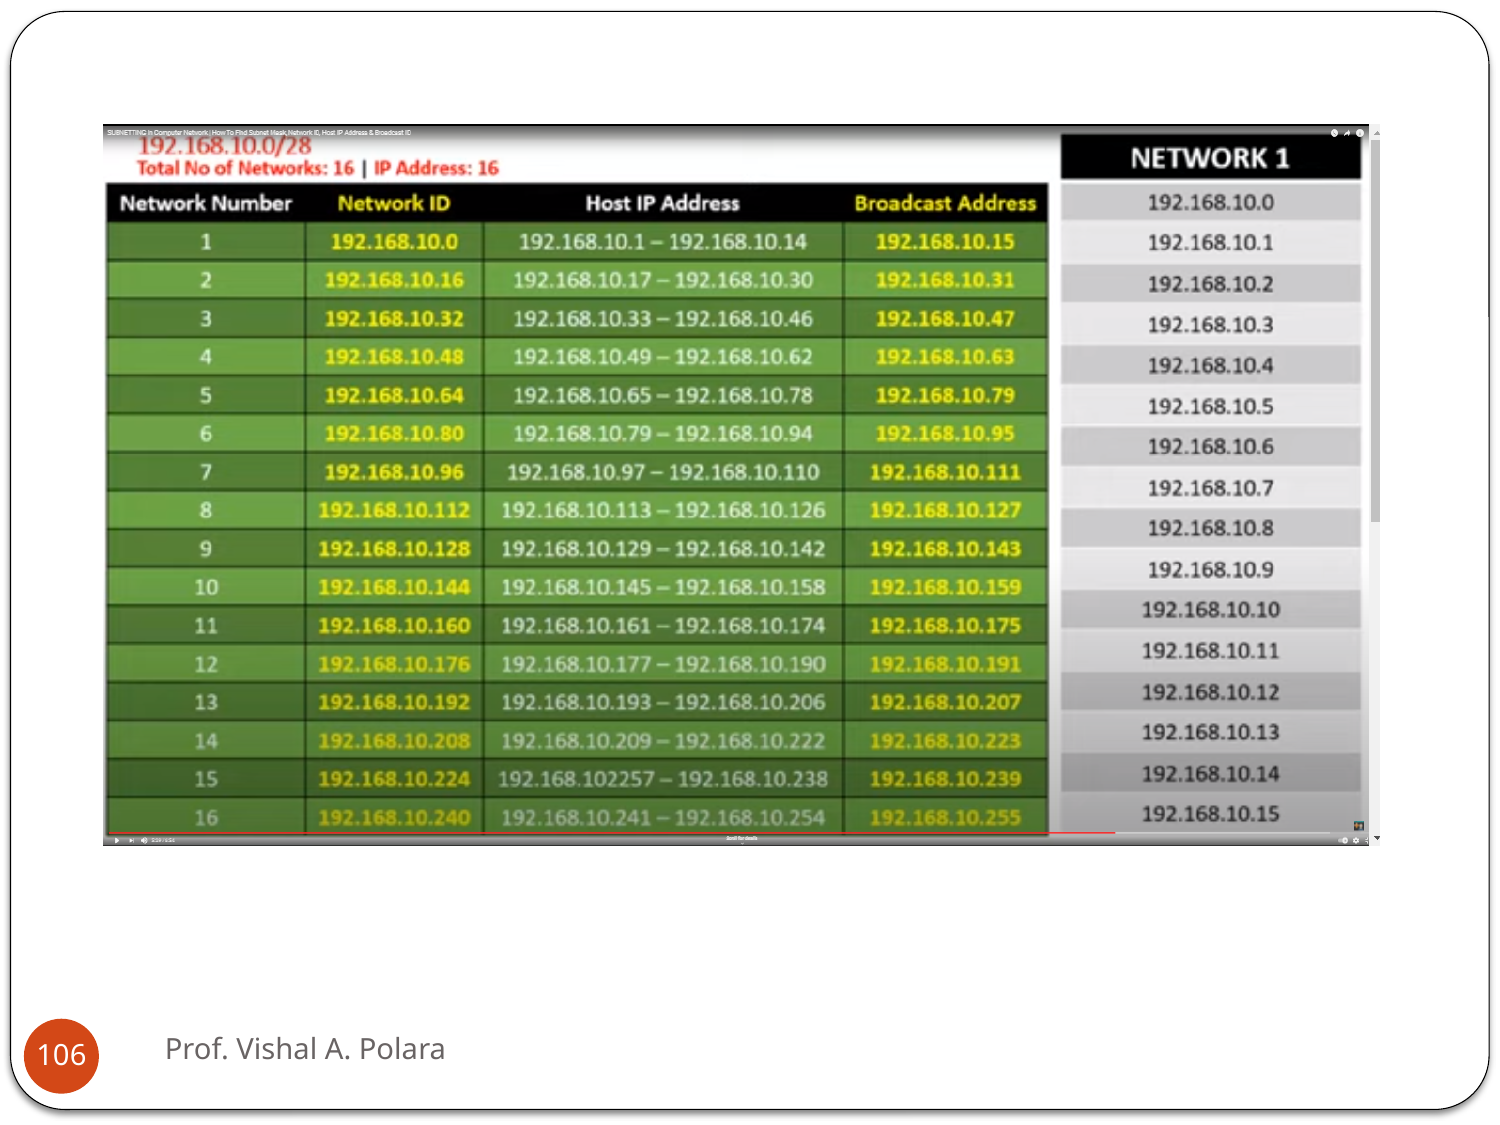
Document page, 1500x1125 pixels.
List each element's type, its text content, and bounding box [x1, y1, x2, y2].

picture [102, 124, 1380, 846]
footer Prof. Vishal A. Polara [150, 1012, 800, 1088]
slide_number 106 [23, 1018, 99, 1094]
